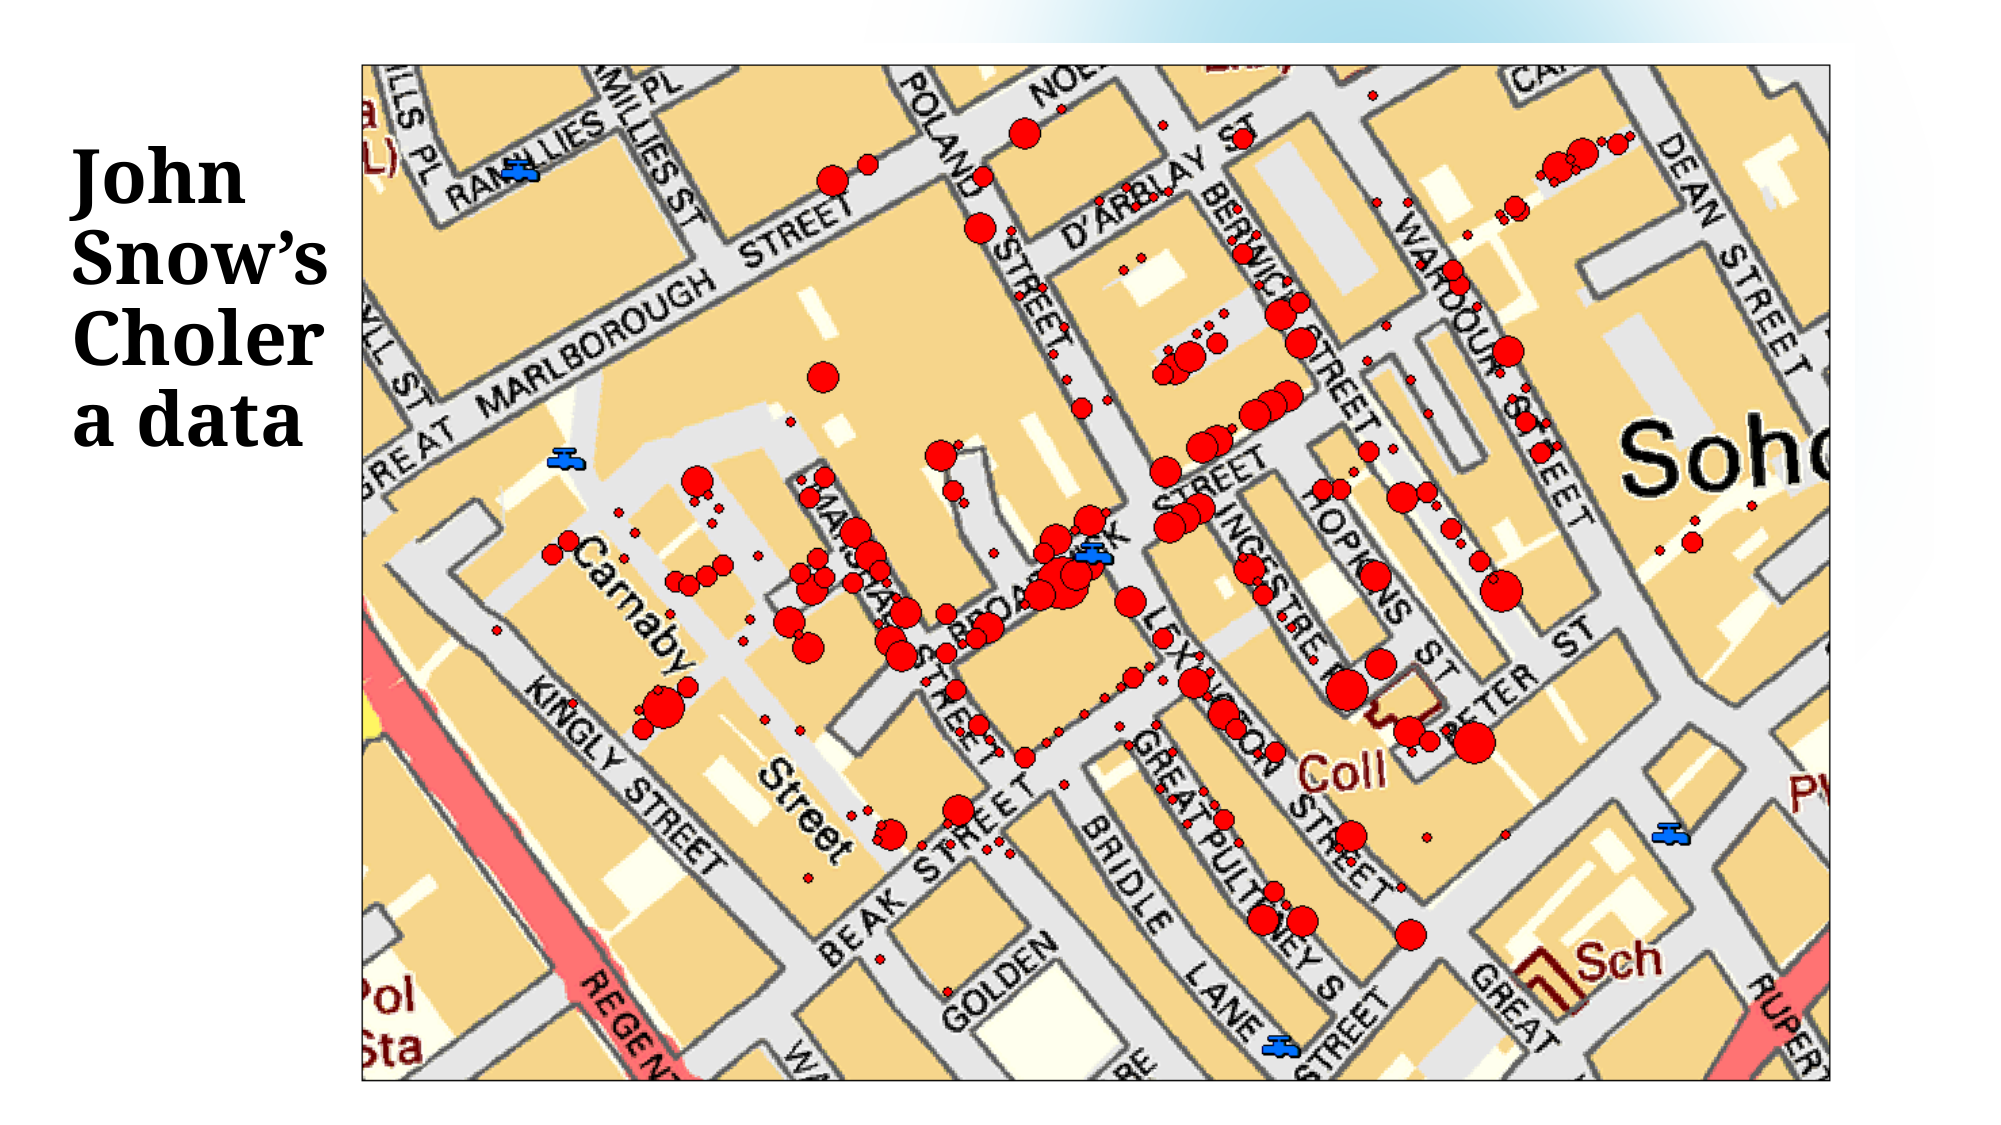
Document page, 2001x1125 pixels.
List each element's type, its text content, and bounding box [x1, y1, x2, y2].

picture [336, 0, 2000, 1125]
title John Snow’s Cholera data [56, 123, 336, 603]
